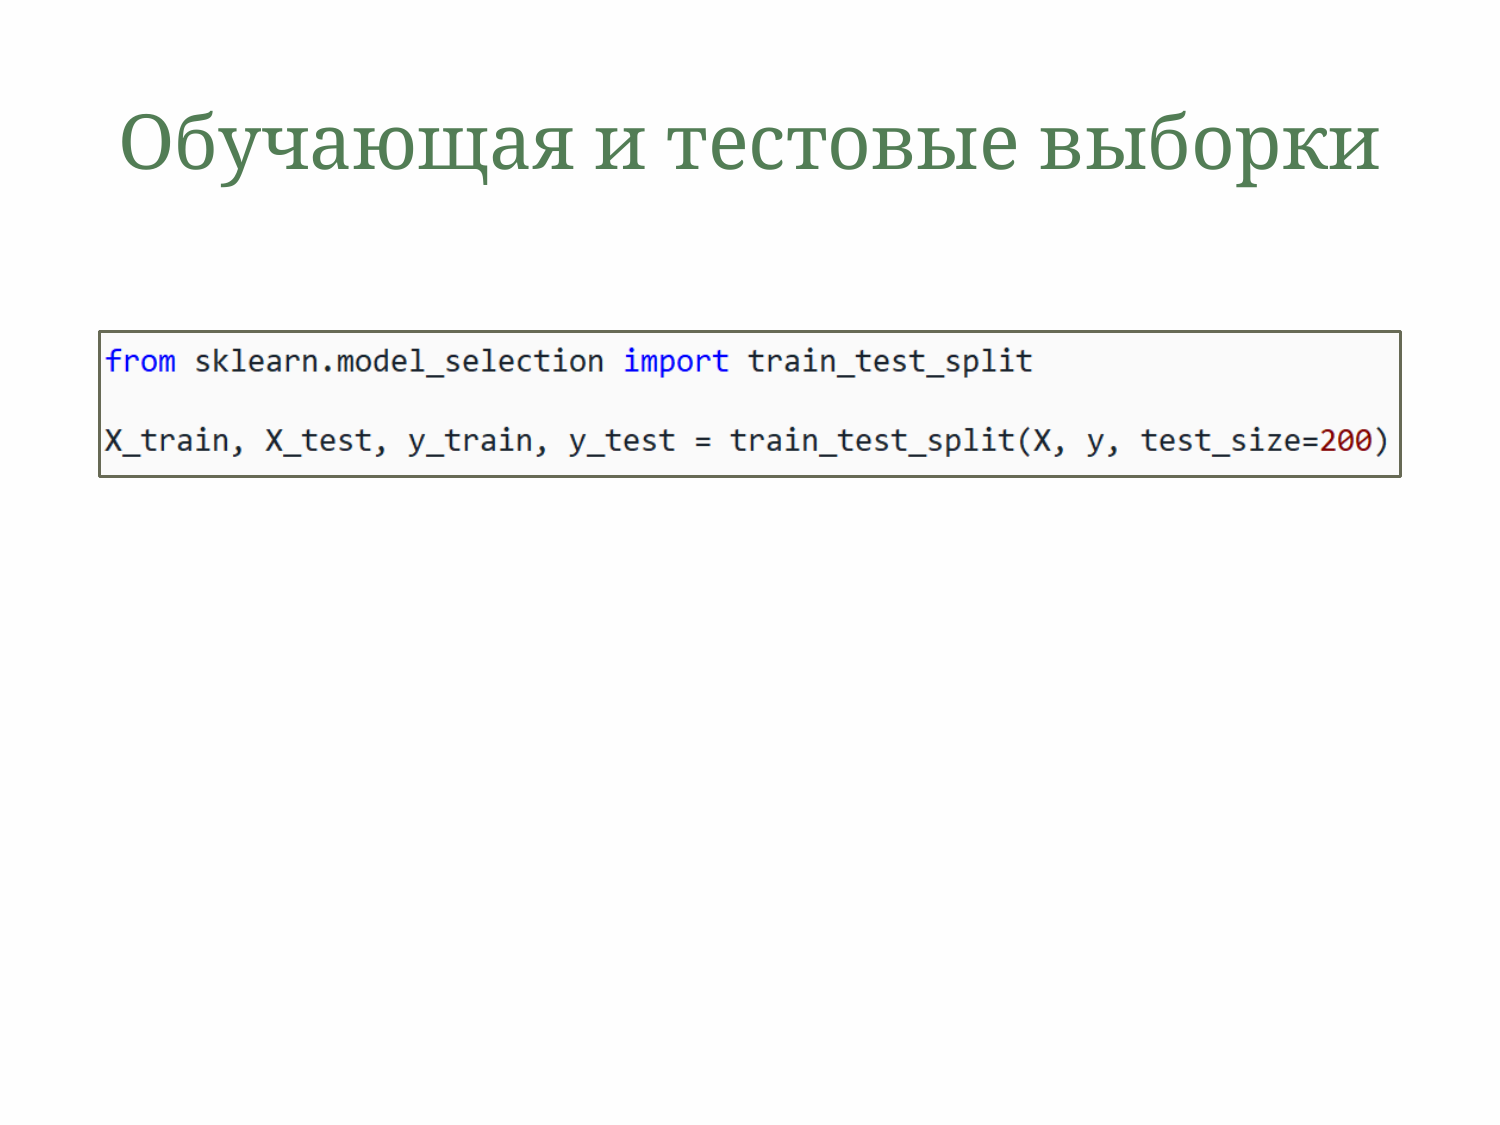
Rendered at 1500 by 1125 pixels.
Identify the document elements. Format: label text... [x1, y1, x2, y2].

picture [101, 332, 1399, 475]
title Обучающая и тестовые выборки [75, 45, 1425, 233]
